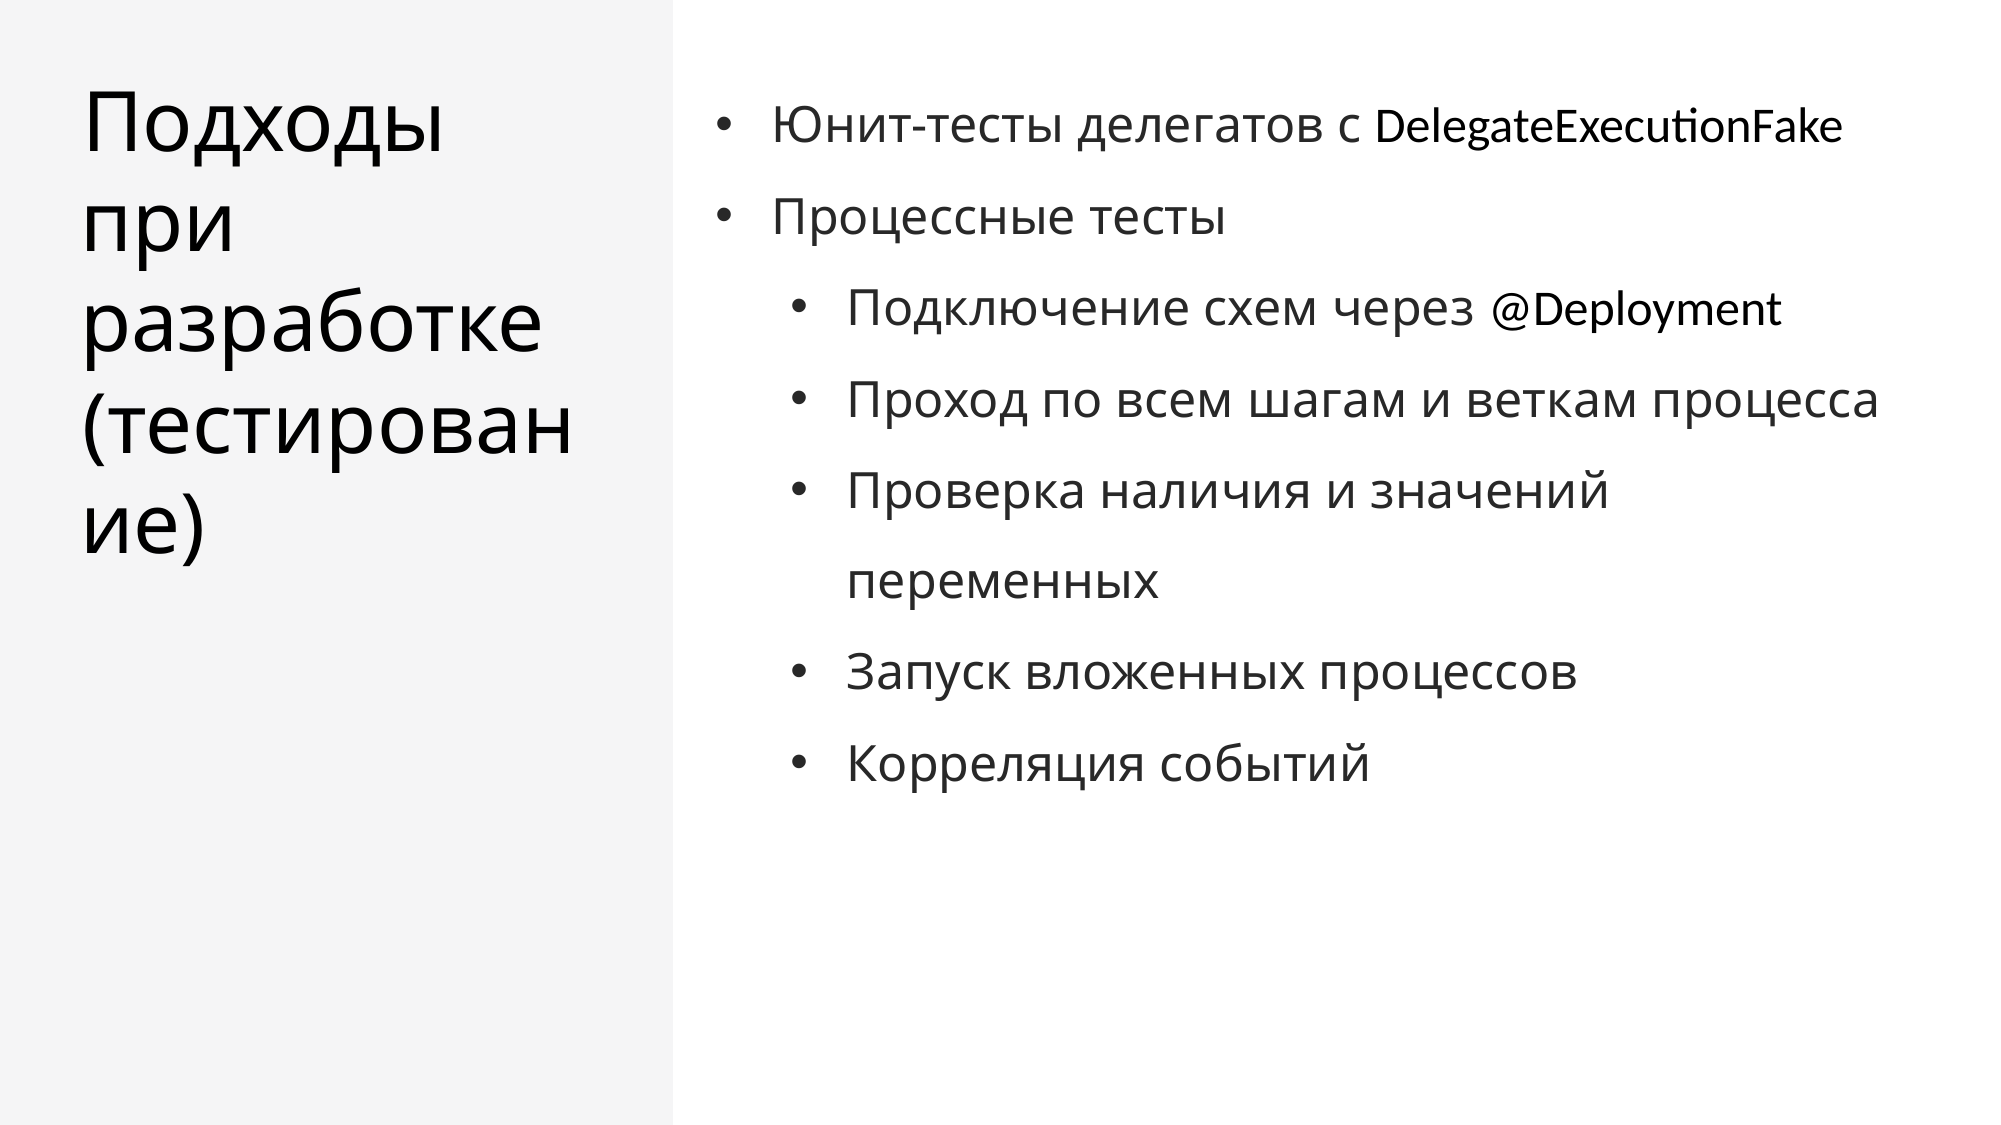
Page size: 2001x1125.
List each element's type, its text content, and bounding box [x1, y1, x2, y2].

text_box Подходы при разработке (тестирование) [75, 61, 627, 267]
text_box Юнит-тесты делегатов с DelegateExecutionFake Процессные тесты Подключение схем через @Deployment Проход по всем шагам и веткам процесса Проверка наличия и значений переменных Запуск вложенных процессов Корреляция событий [714, 61, 1925, 792]
